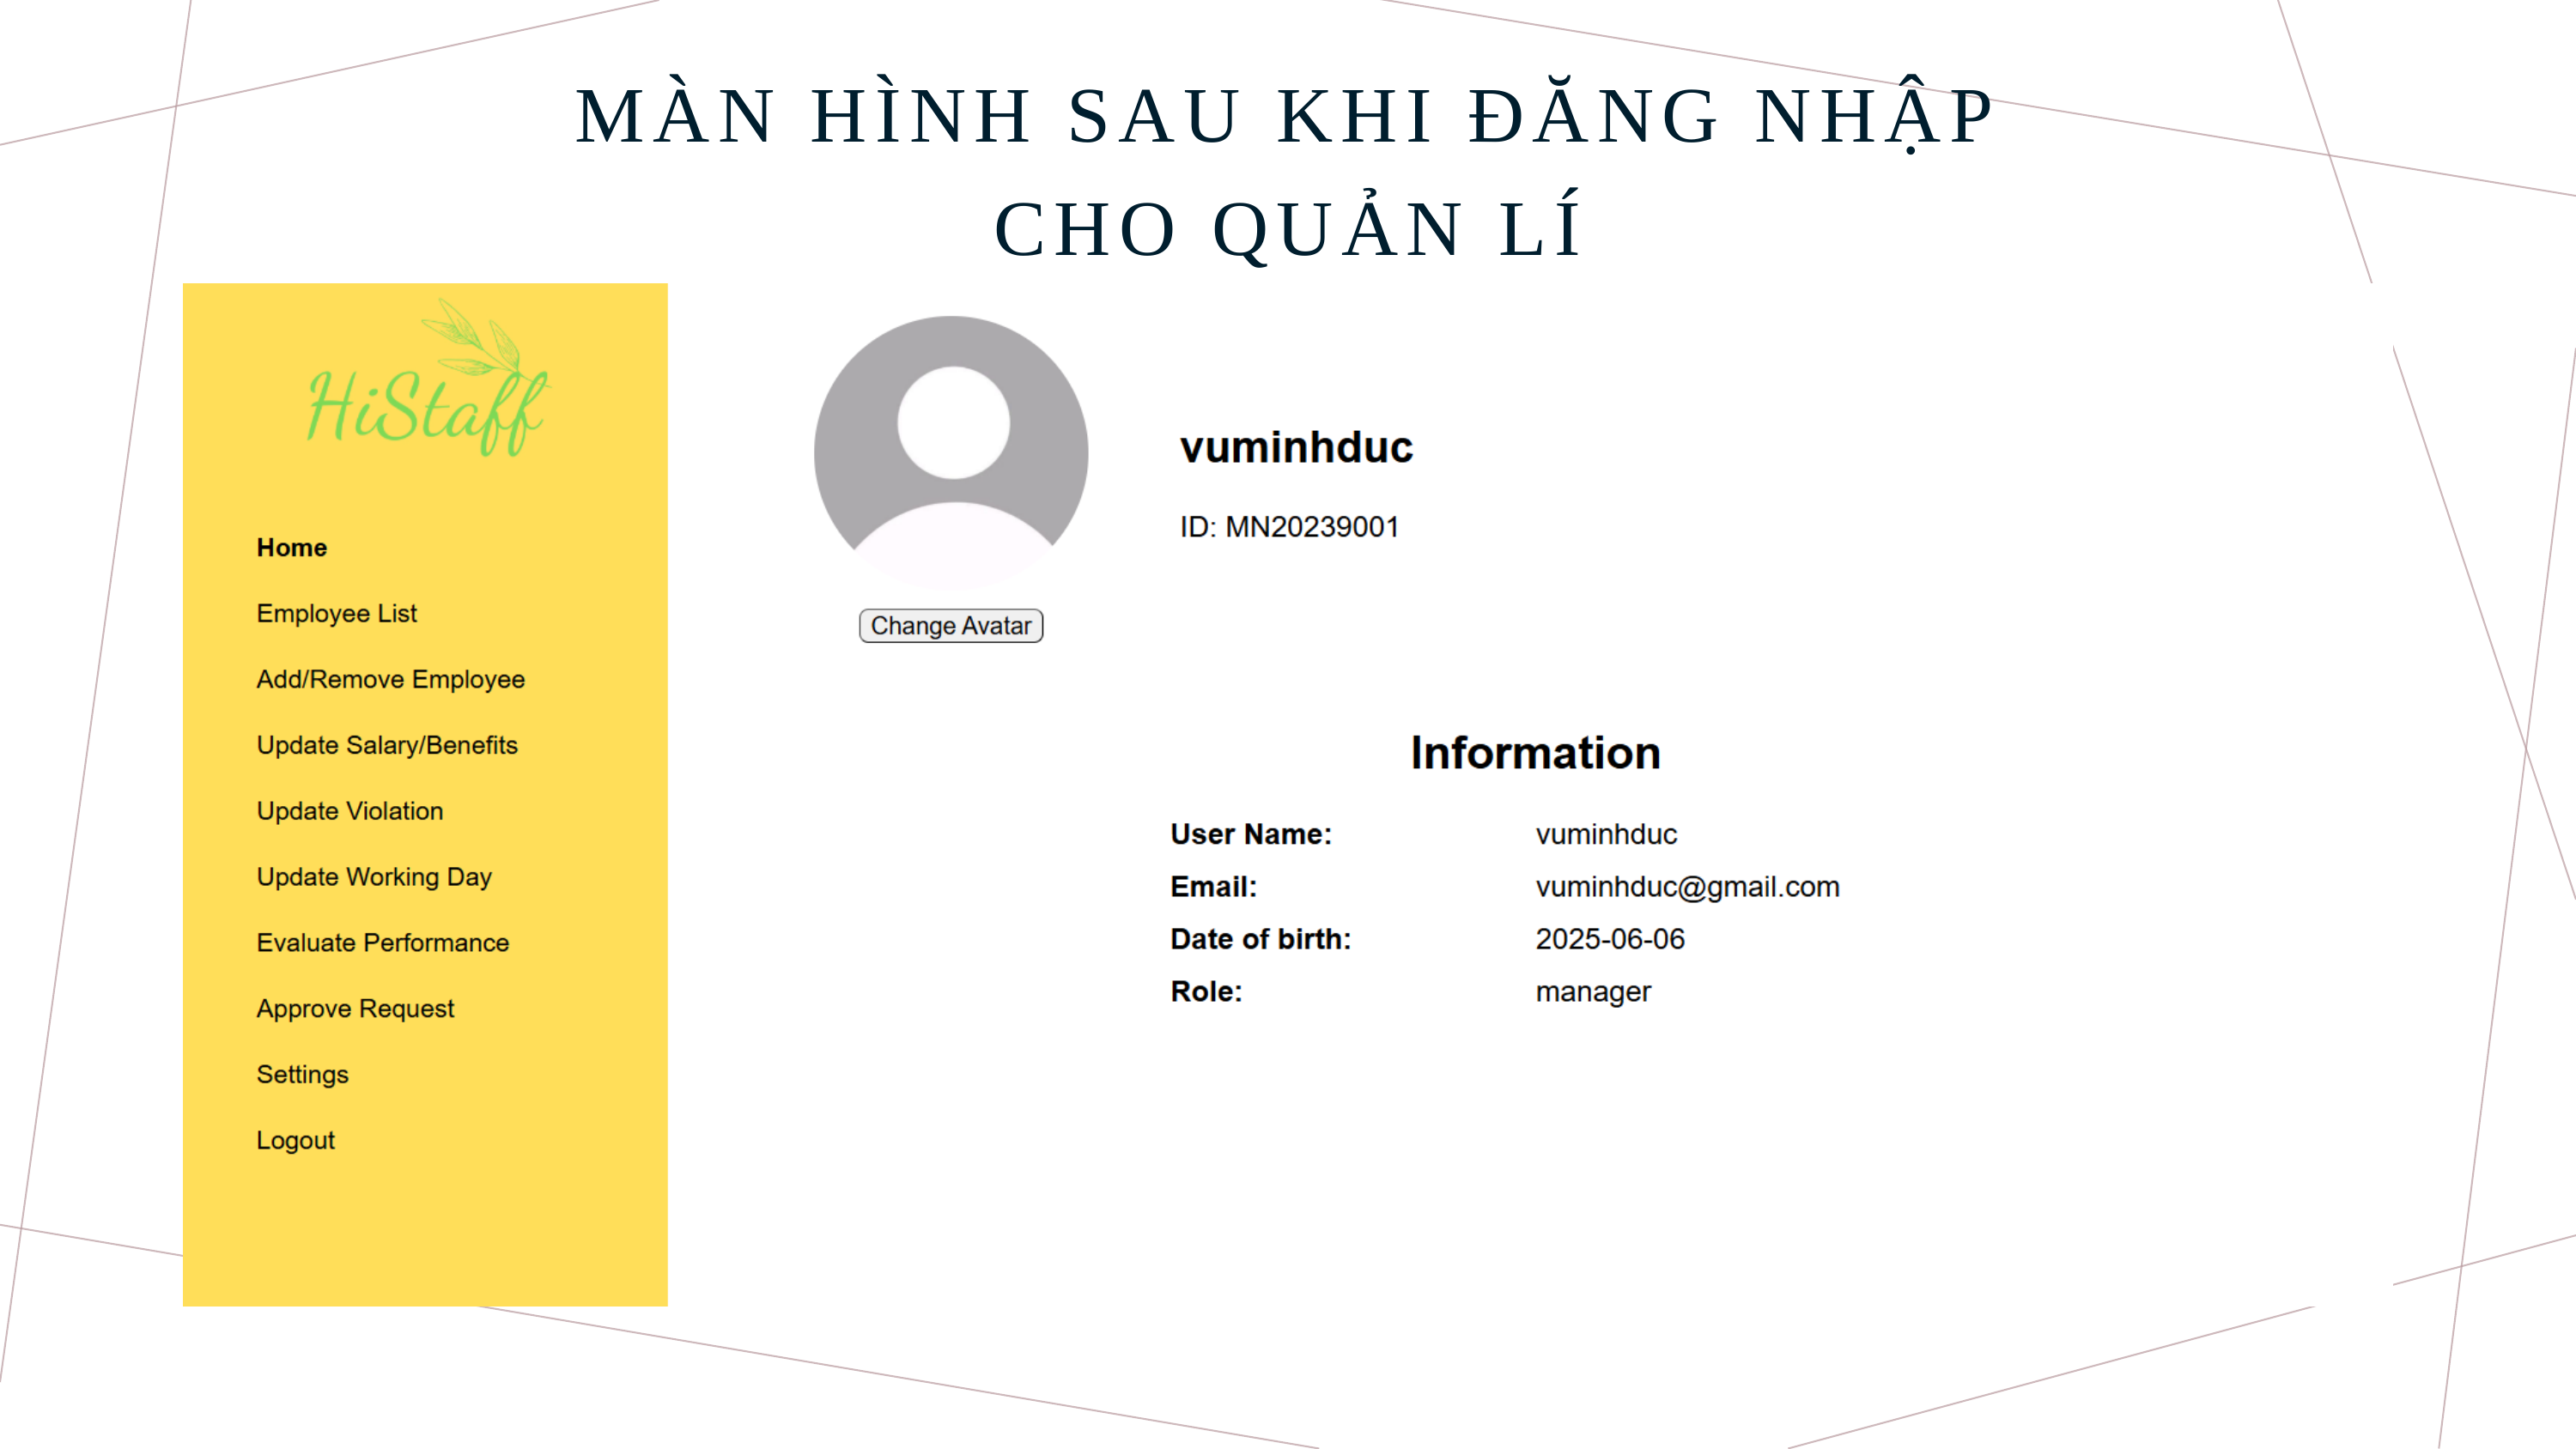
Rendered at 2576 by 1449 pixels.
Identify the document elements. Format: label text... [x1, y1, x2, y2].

picture [183, 283, 2393, 1307]
text_box Màn hình Sau khi đăng nhập cho quản lí [494, 34, 2082, 283]
